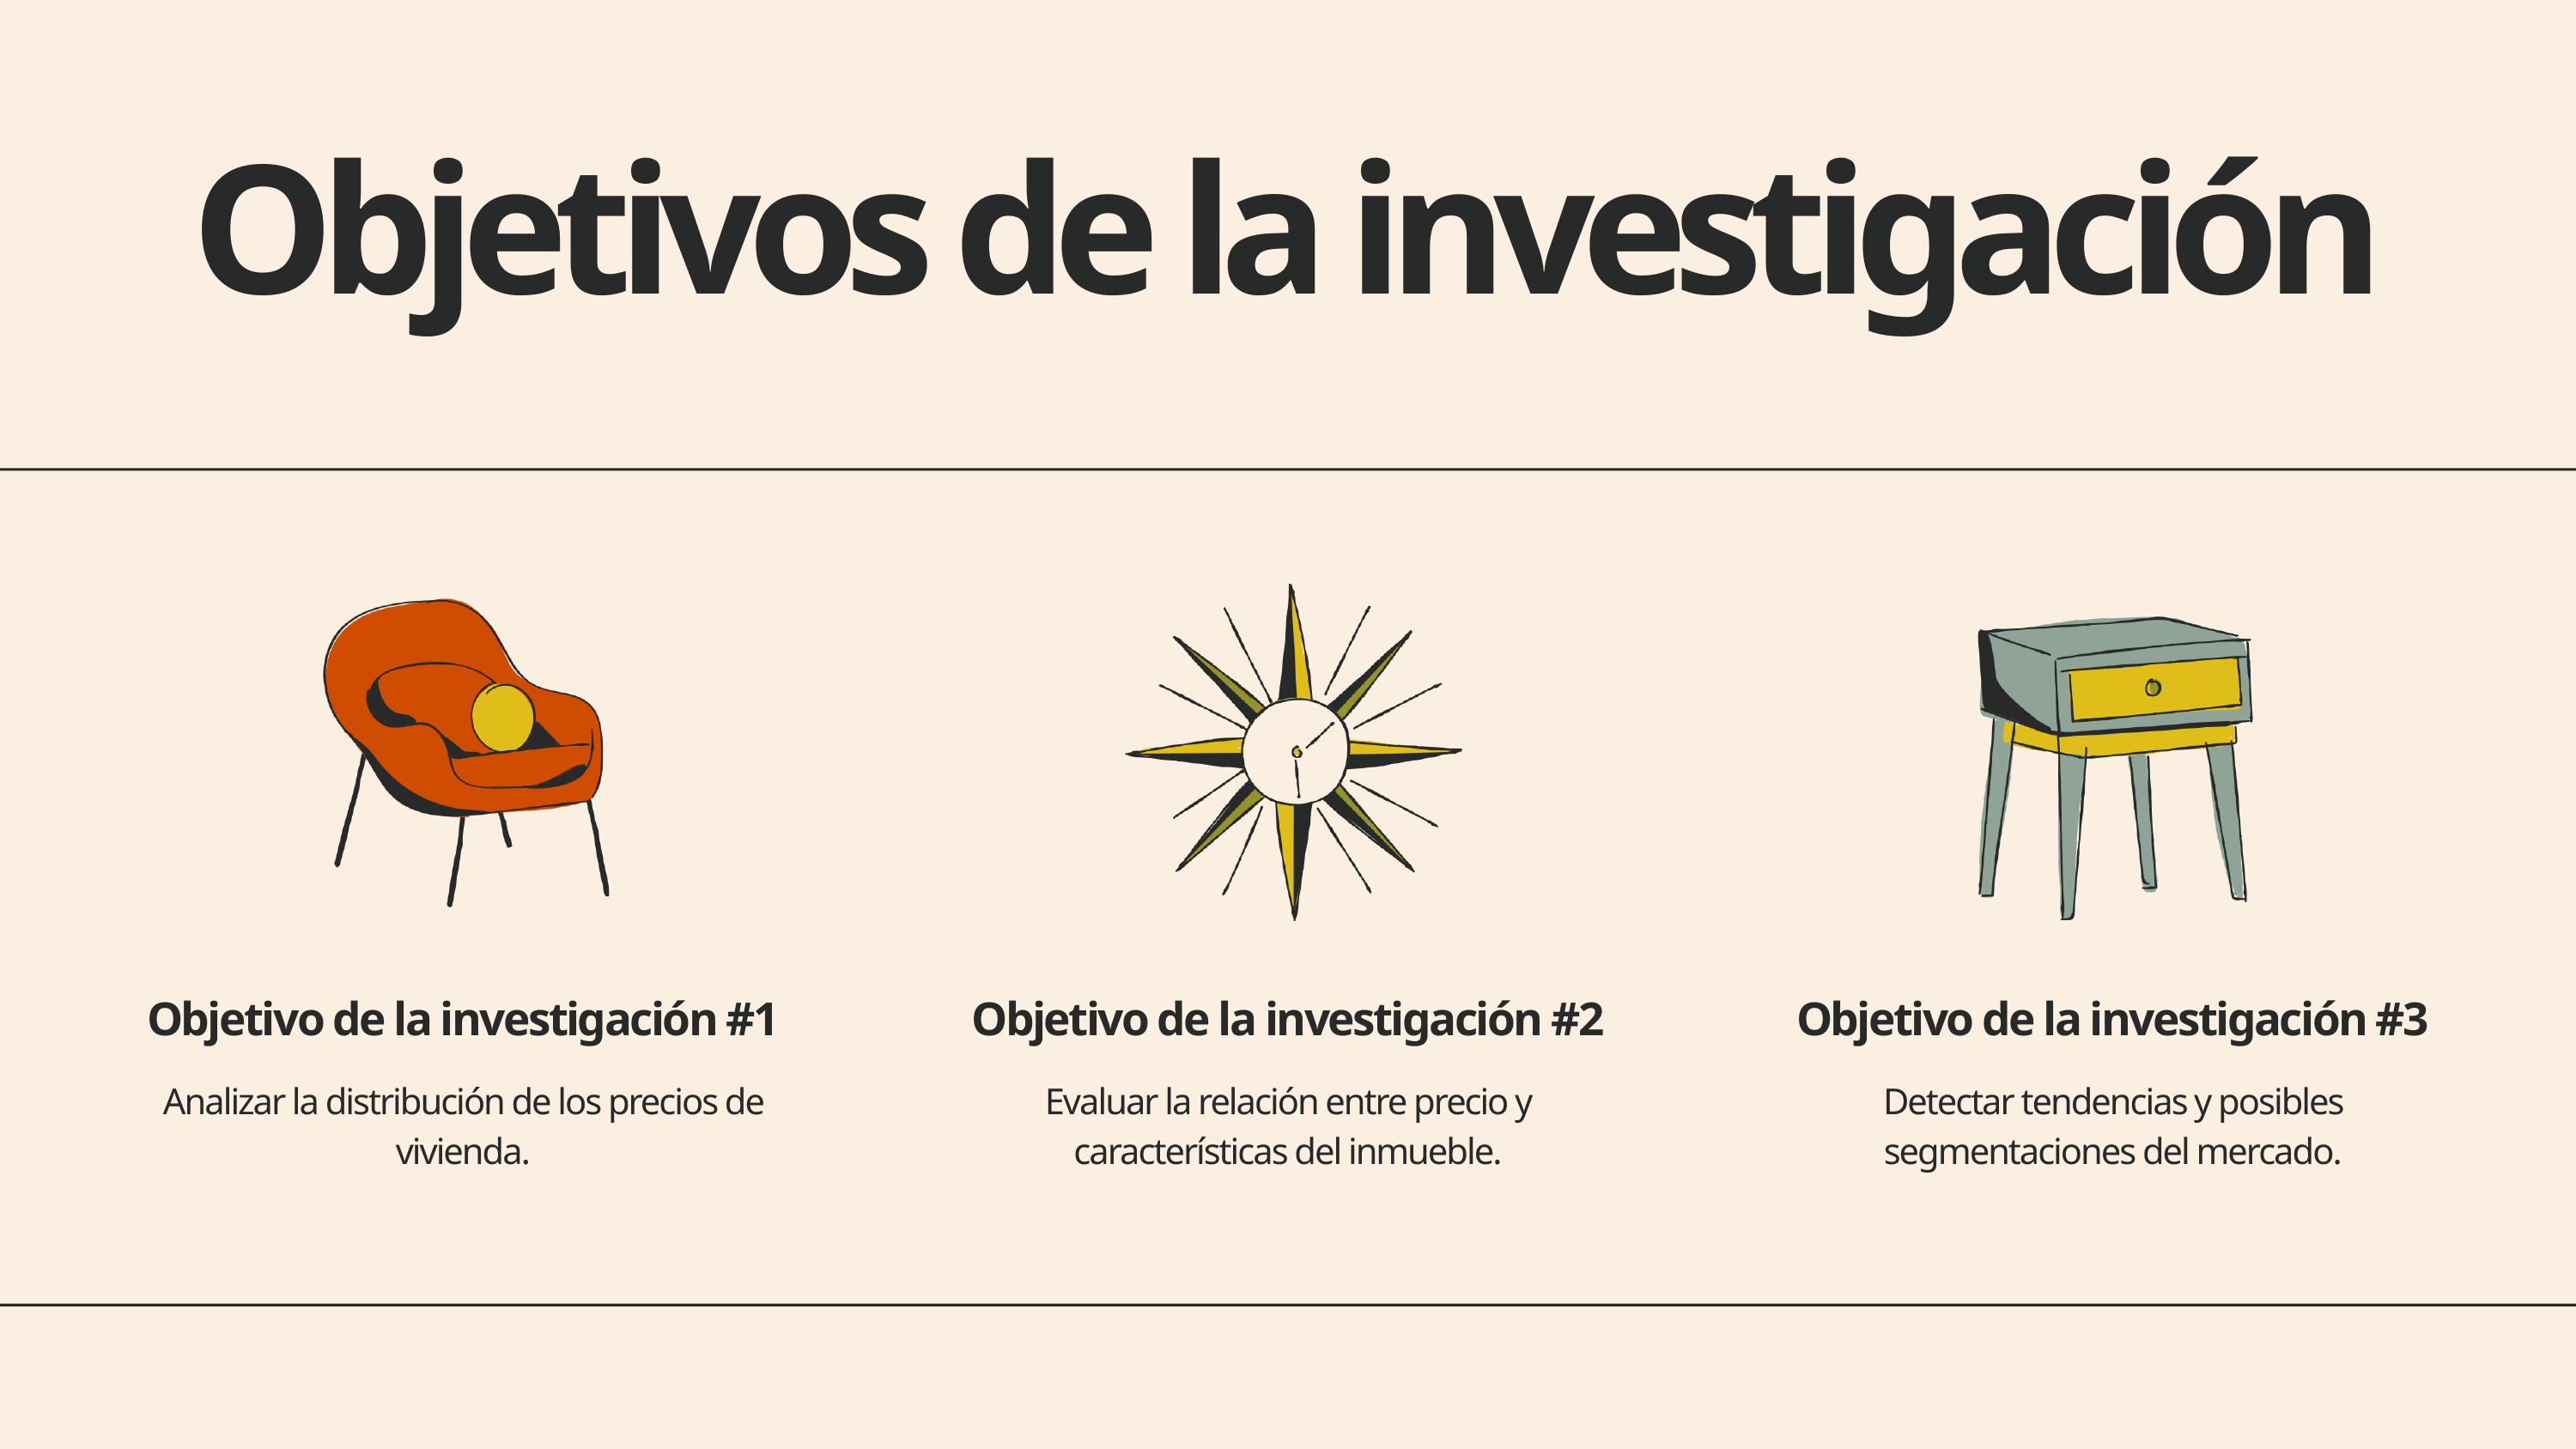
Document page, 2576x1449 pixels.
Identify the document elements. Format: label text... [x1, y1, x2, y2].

text_box [1978, 616, 2253, 920]
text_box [1794, 988, 2432, 1169]
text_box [969, 988, 1607, 1169]
text_box [1125, 584, 1462, 921]
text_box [144, 988, 782, 1169]
text_box [323, 597, 610, 908]
text_box Objetivos de la investigación [144, 150, 2432, 330]
